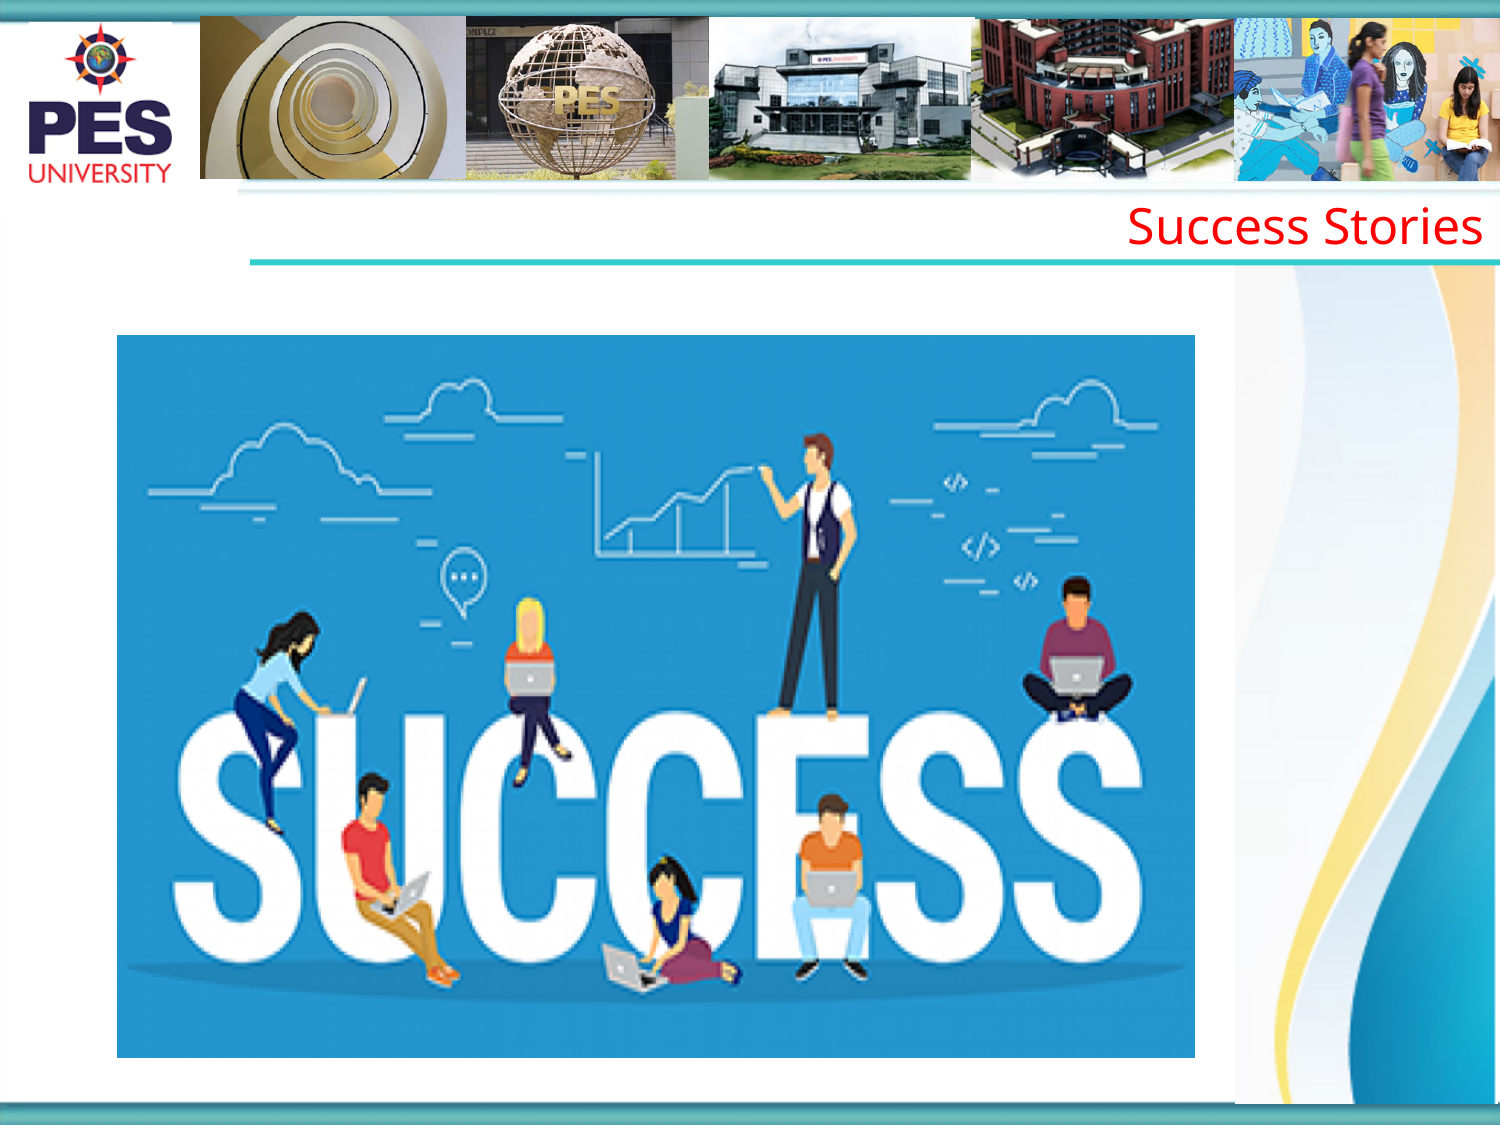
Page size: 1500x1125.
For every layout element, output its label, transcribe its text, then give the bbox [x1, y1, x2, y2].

text_box Success Stories [225, 187, 1500, 264]
picture [0, 0, 1500, 187]
picture [0, 222, 1500, 1125]
